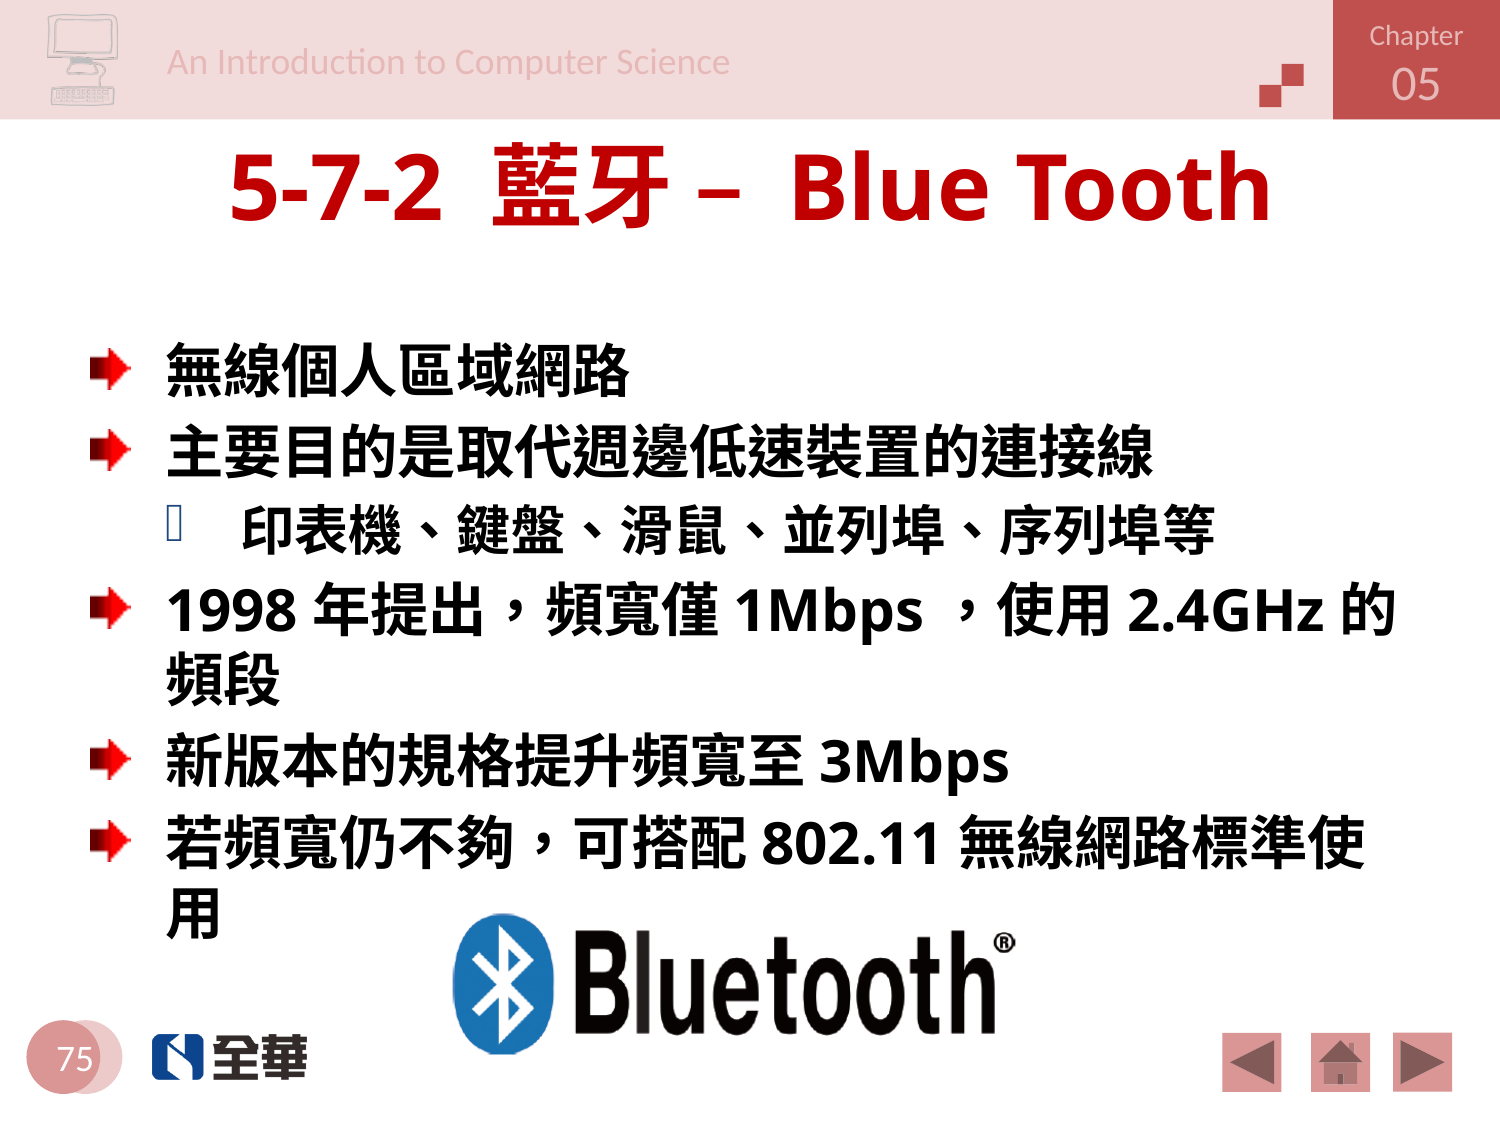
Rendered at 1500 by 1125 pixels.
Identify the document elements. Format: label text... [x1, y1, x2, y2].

picture [90, 348, 131, 390]
picture [90, 429, 131, 471]
title 5-7-2 藍牙 – Blue Tooth [76, 90, 1427, 278]
picture [90, 820, 131, 862]
picture [152, 1034, 307, 1080]
picture [47, 14, 118, 106]
picture [90, 739, 131, 780]
picture [417, 909, 1065, 1059]
list 無線個人區域網路 主要目的是取代週邊低速裝置的連接線 印表機、鍵盤、滑鼠、並列埠、序列埠等 1998年提出，頻寬僅1Mbps，使用2.4GHz的頻段 新版本的規格提升頻寬至3Mbps 若頻寬仍不夠，可搭配802.11無線網路標準使用 [75, 326, 1425, 1005]
picture [90, 587, 131, 629]
